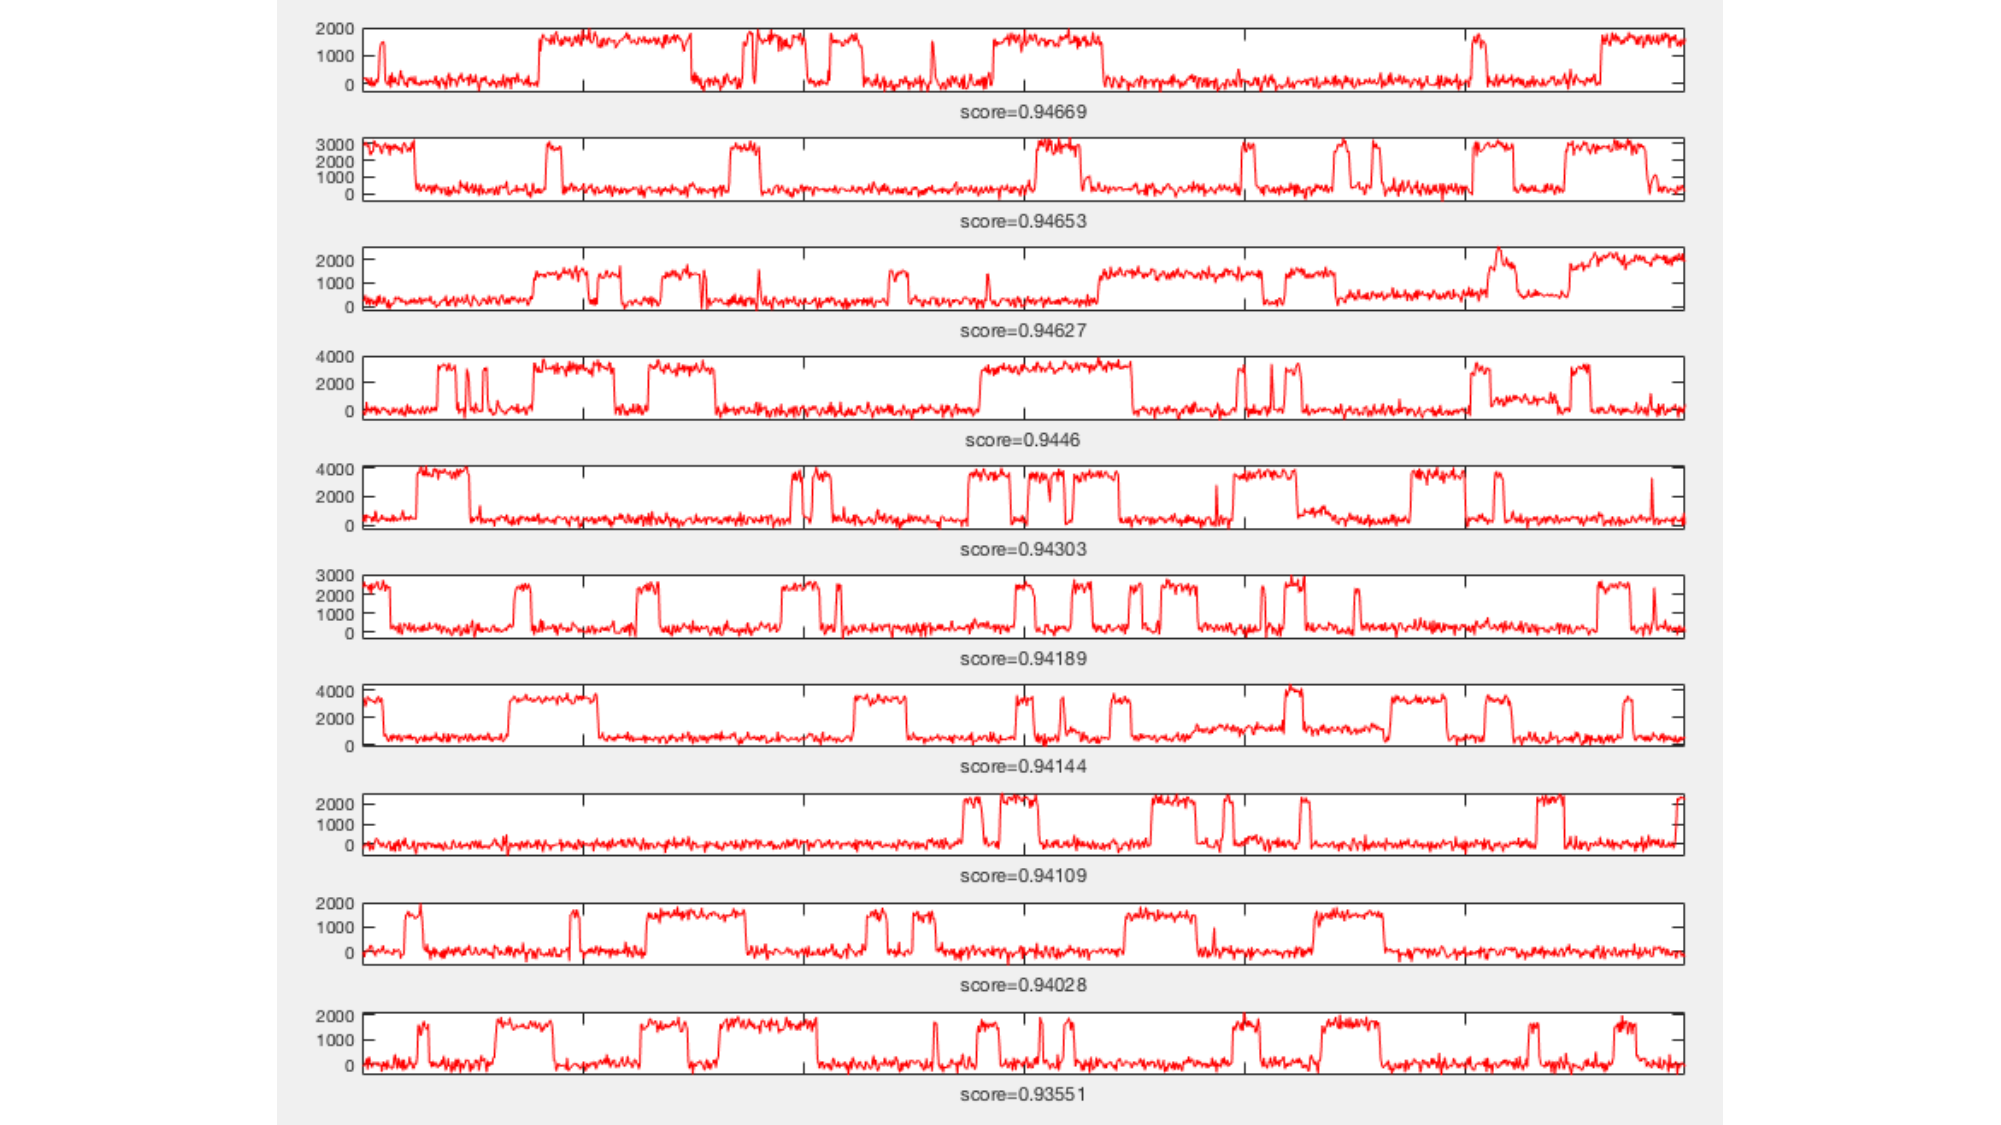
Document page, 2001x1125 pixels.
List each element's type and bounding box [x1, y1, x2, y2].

picture [277, 0, 1723, 1125]
